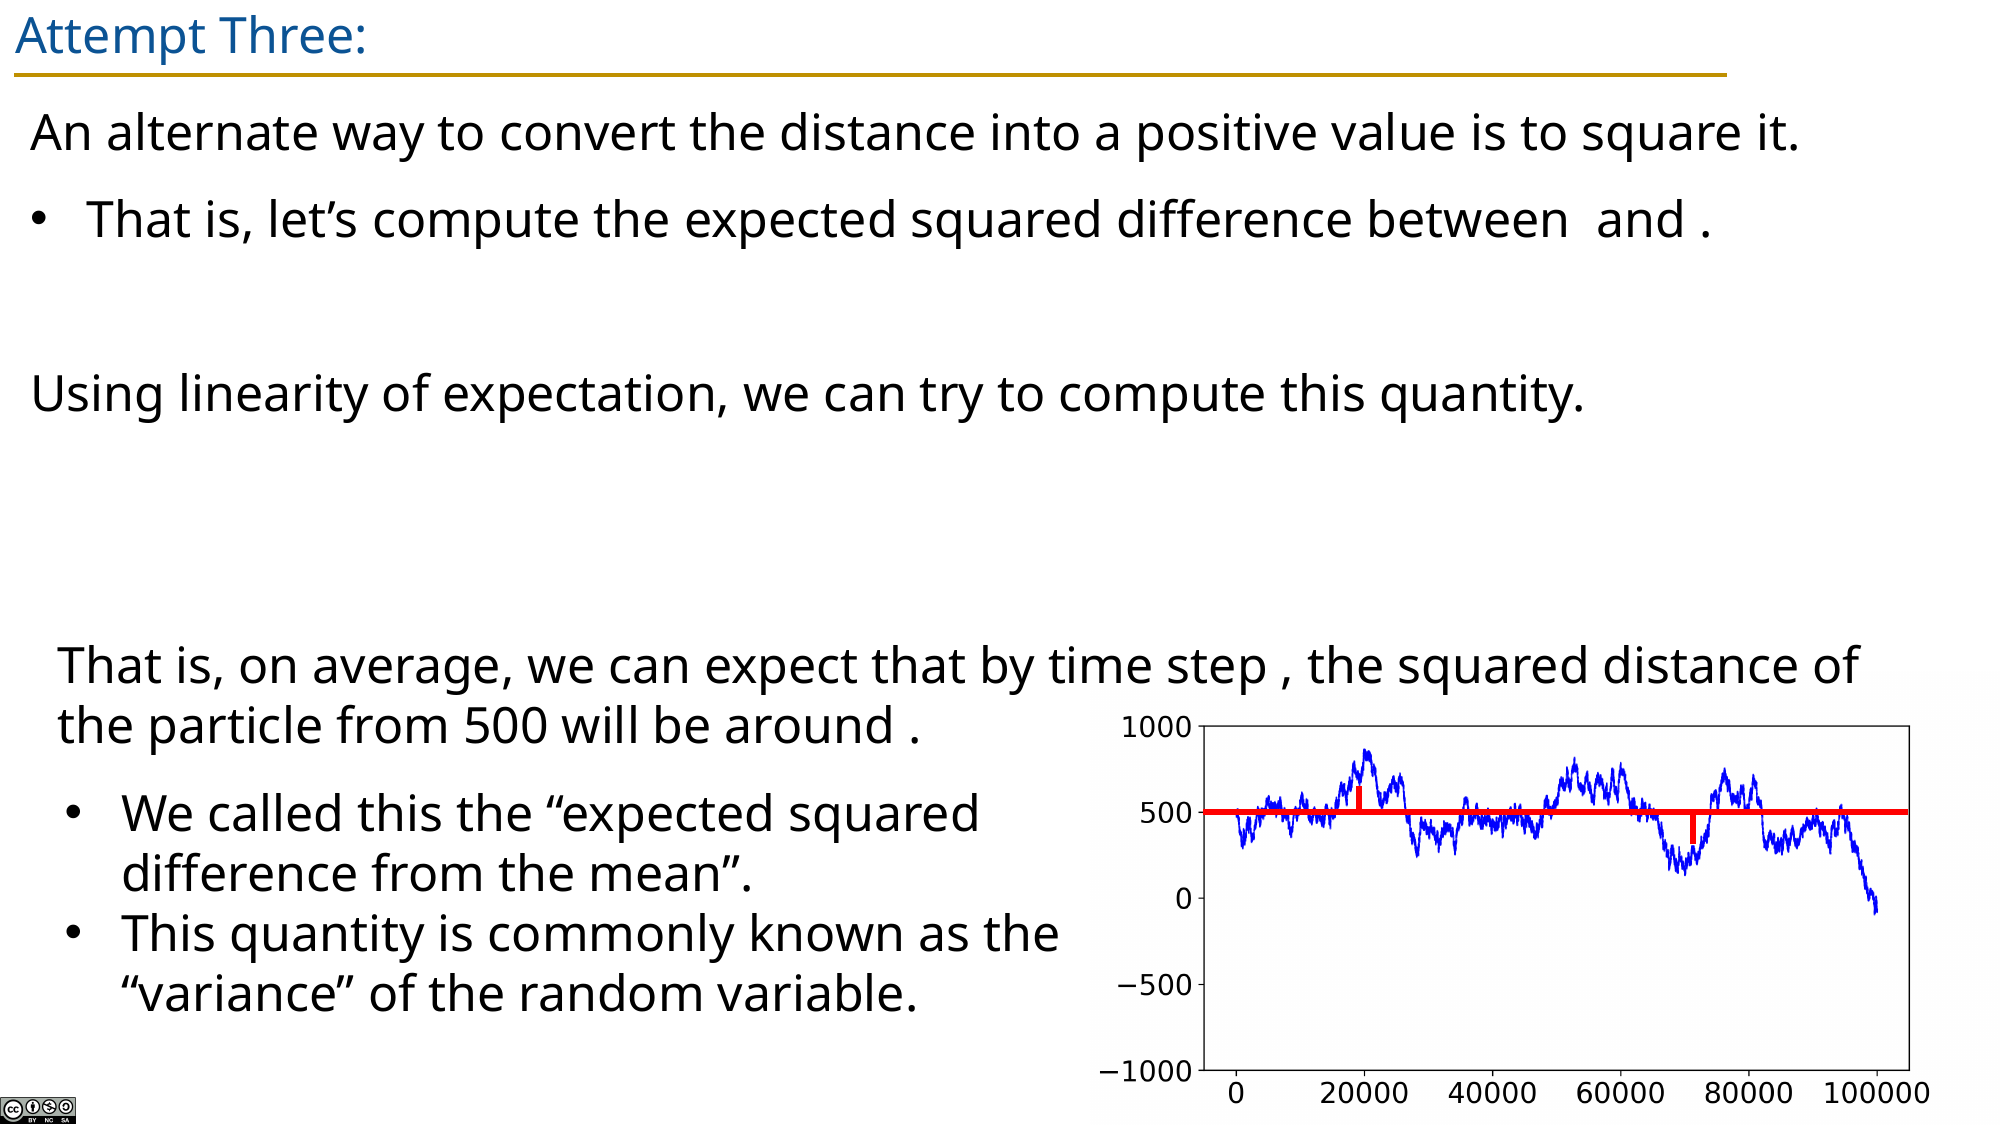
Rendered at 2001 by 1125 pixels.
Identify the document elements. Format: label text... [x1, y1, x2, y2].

picture [0, 1097, 76, 1124]
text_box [1202, 785, 1909, 845]
picture [1089, 670, 2000, 1125]
text_box We called this the “expected squared difference from the mean”. This quantity is commonly known as the “variance” of the random variable. [49, 713, 1089, 1089]
